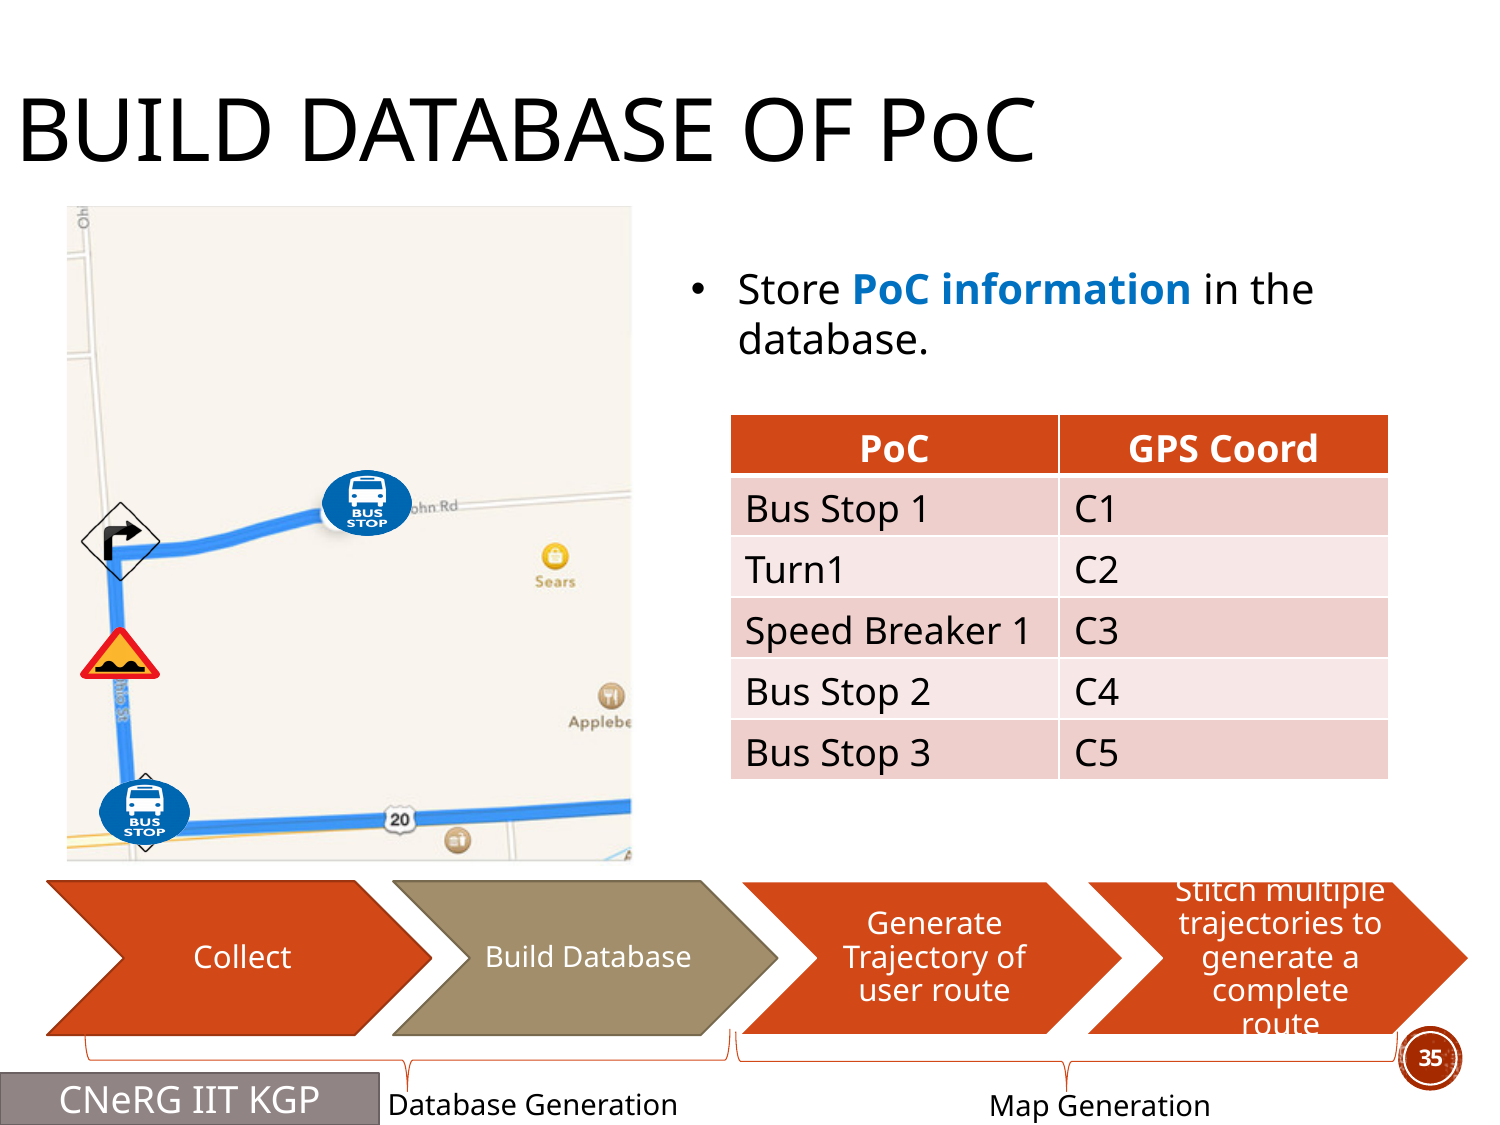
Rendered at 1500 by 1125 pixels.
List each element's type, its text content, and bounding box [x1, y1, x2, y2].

table_header GPS Coord [1060, 415, 1388, 423]
title Build Database of PoC [0, 1, 1275, 266]
text_box Store PoC information in the database. [676, 255, 1486, 371]
picture [60, 206, 643, 872]
table_header PoC [731, 415, 1058, 423]
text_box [50, 428, 1468, 1125]
